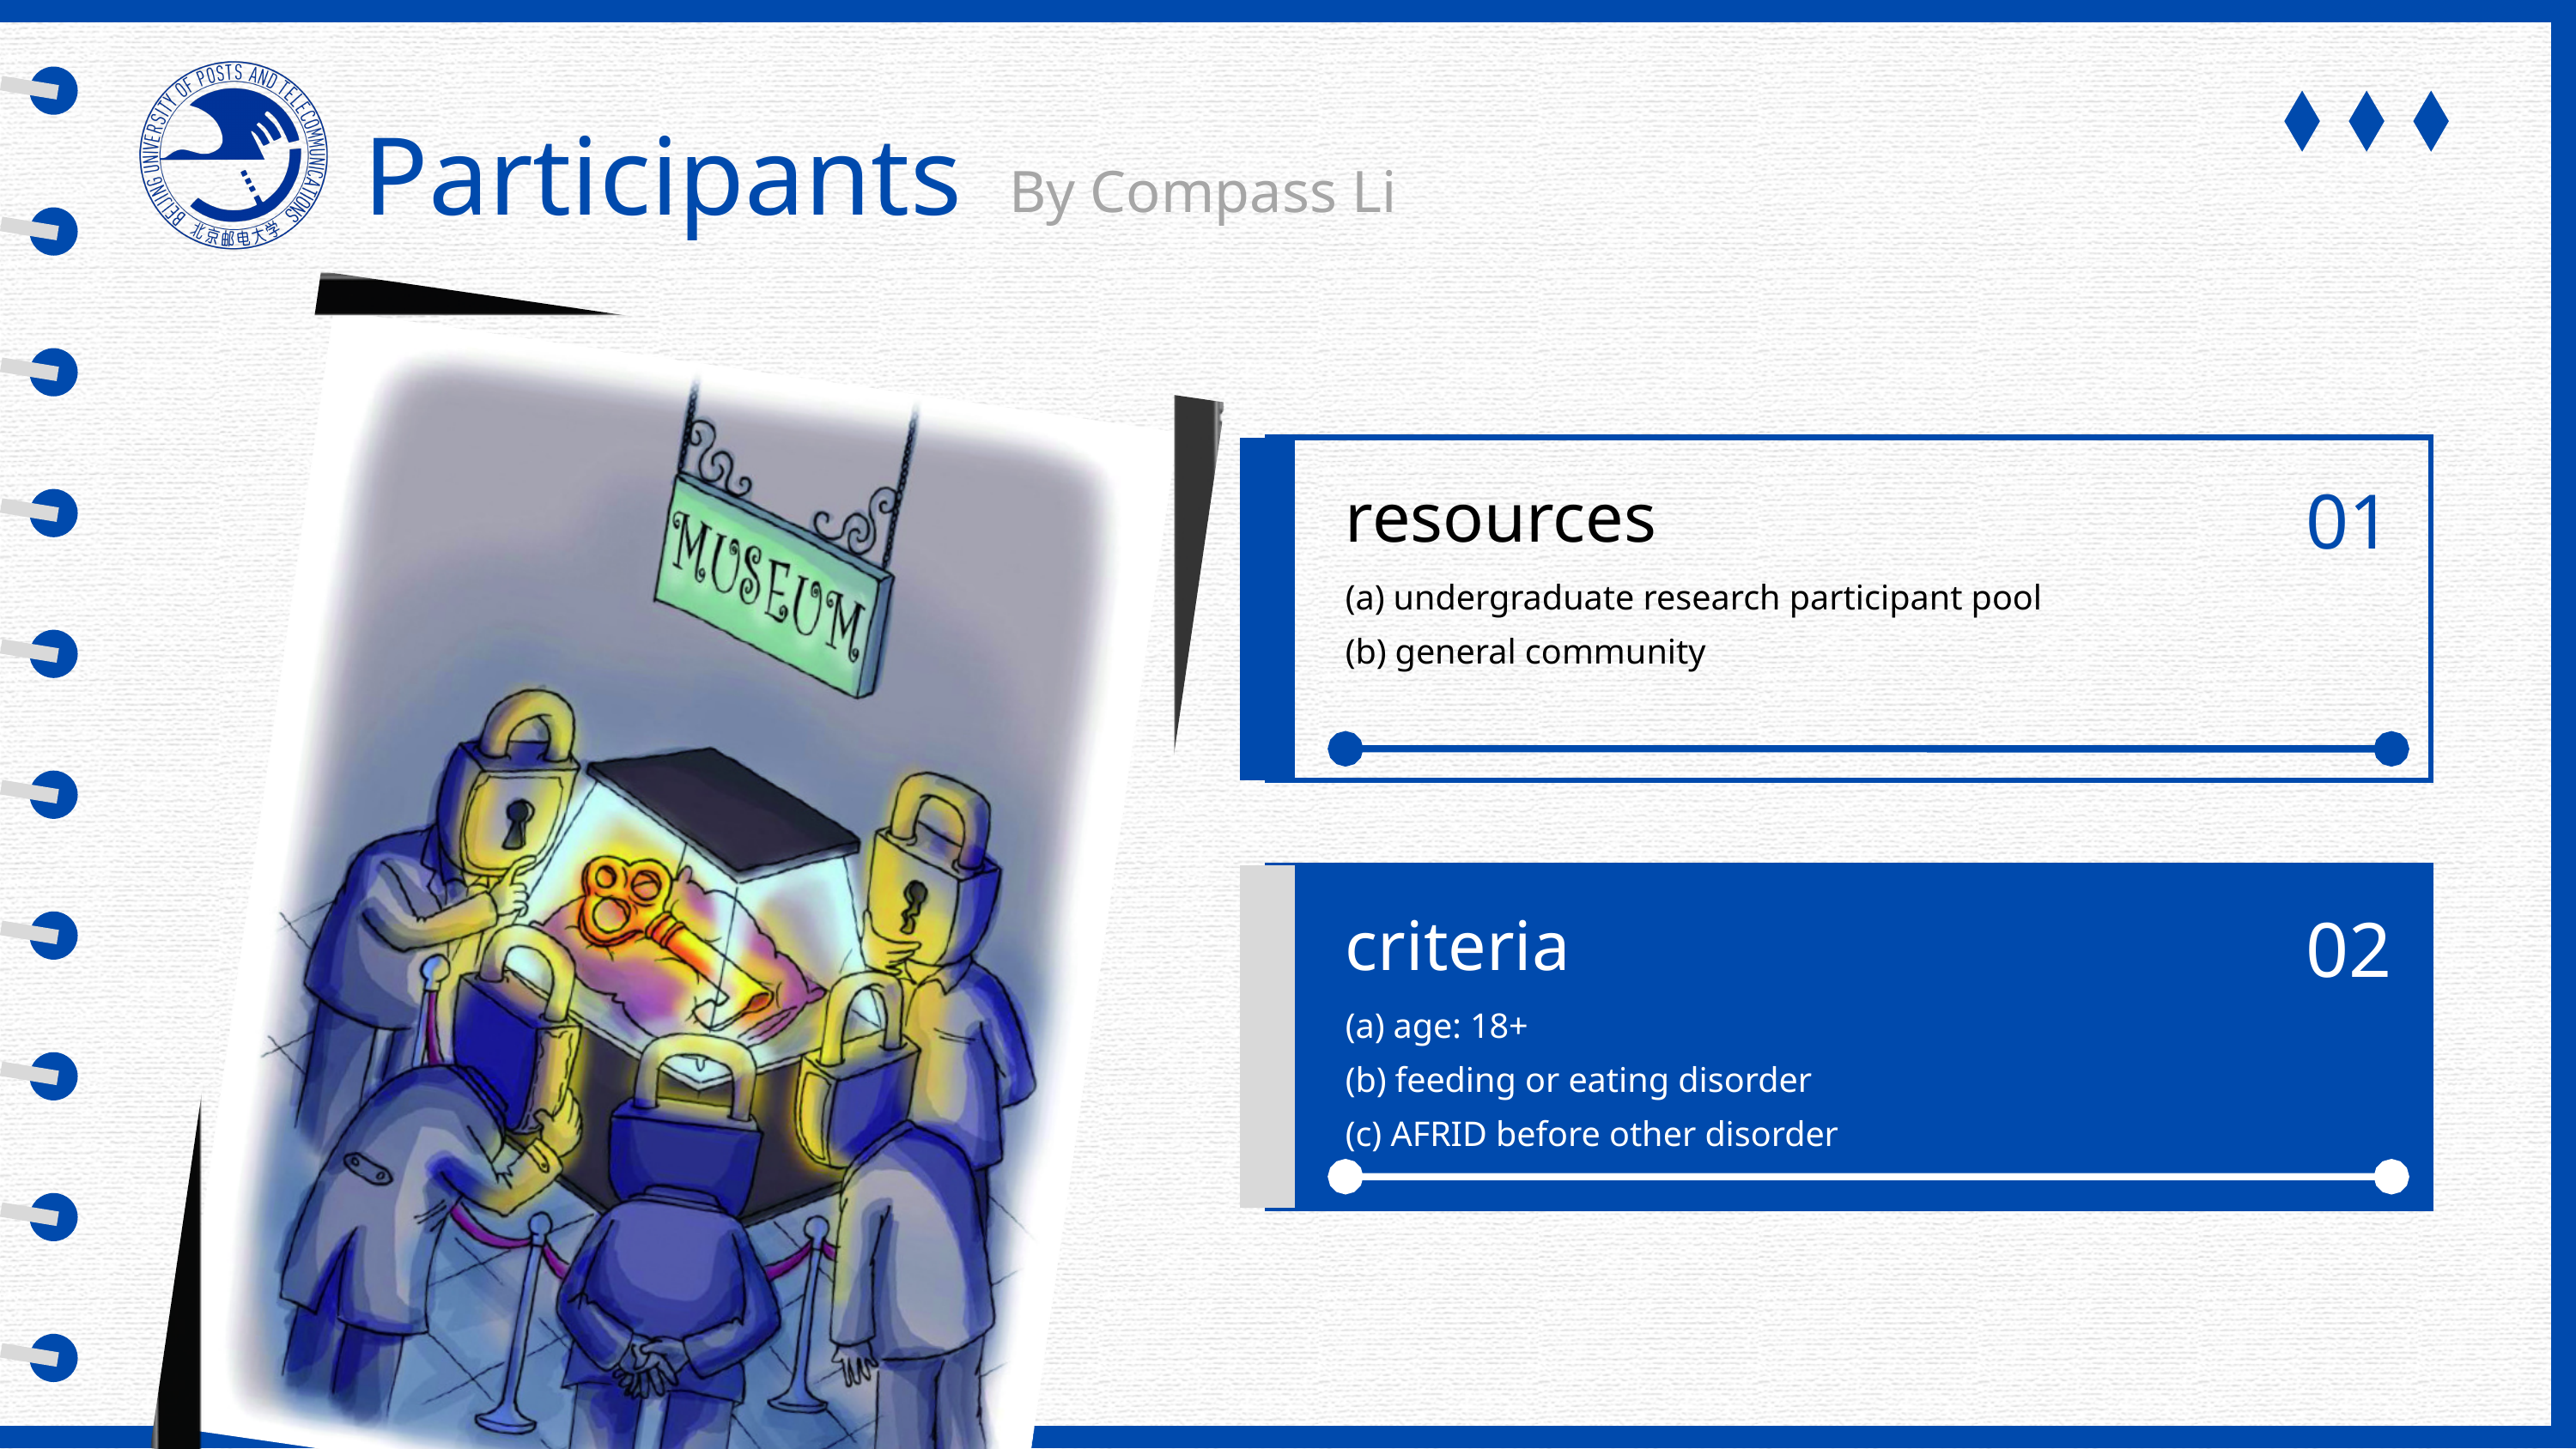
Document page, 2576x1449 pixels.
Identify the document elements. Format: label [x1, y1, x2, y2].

picture [247, 365, 1103, 1449]
text_box [1239, 864, 2432, 1209]
text_box [1239, 437, 2432, 781]
text_box [139, 58, 1980, 250]
text_box [0, 0, 2576, 1449]
